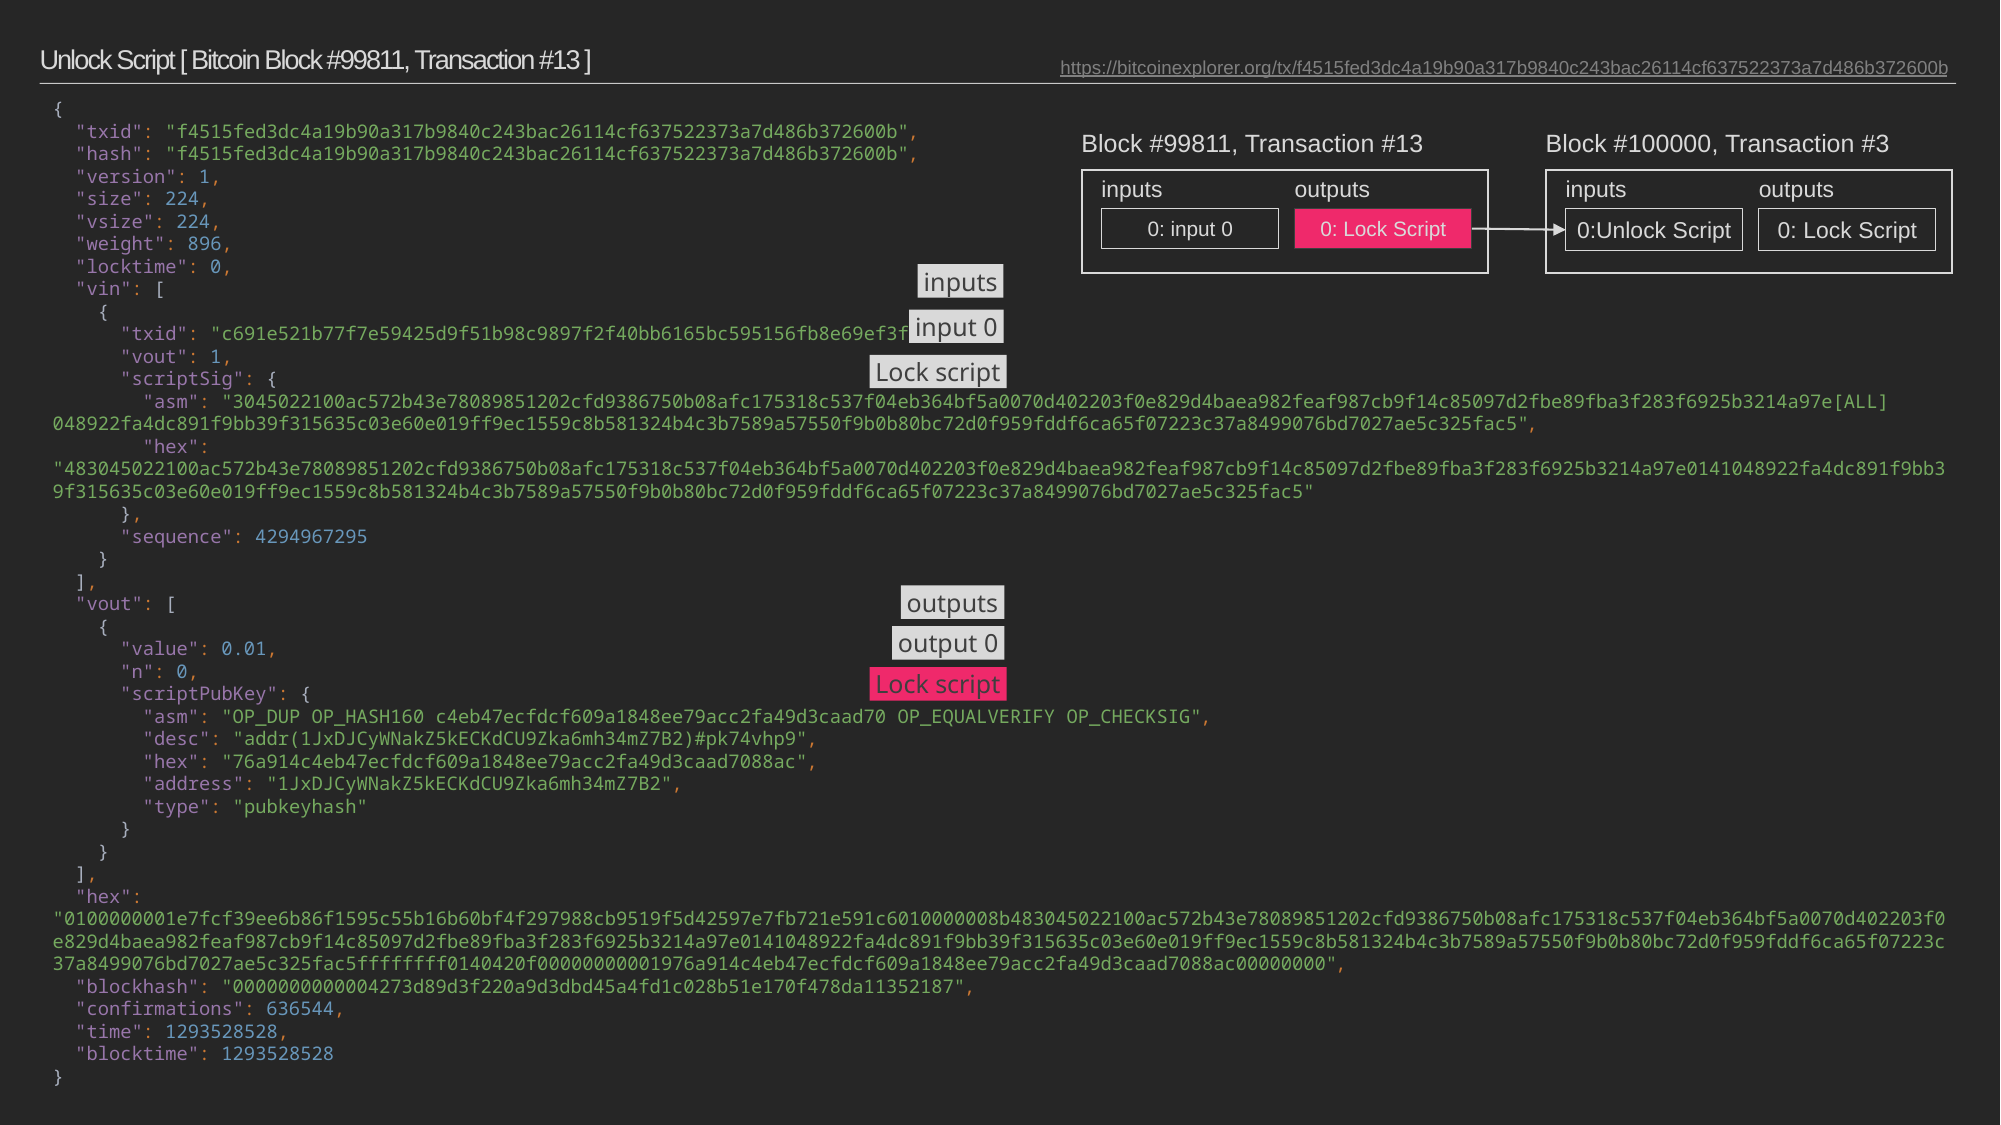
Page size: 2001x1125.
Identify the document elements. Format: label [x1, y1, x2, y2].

text_box [37, 89, 1964, 1095]
text_box [1045, 48, 1963, 86]
title [39, 31, 1961, 84]
